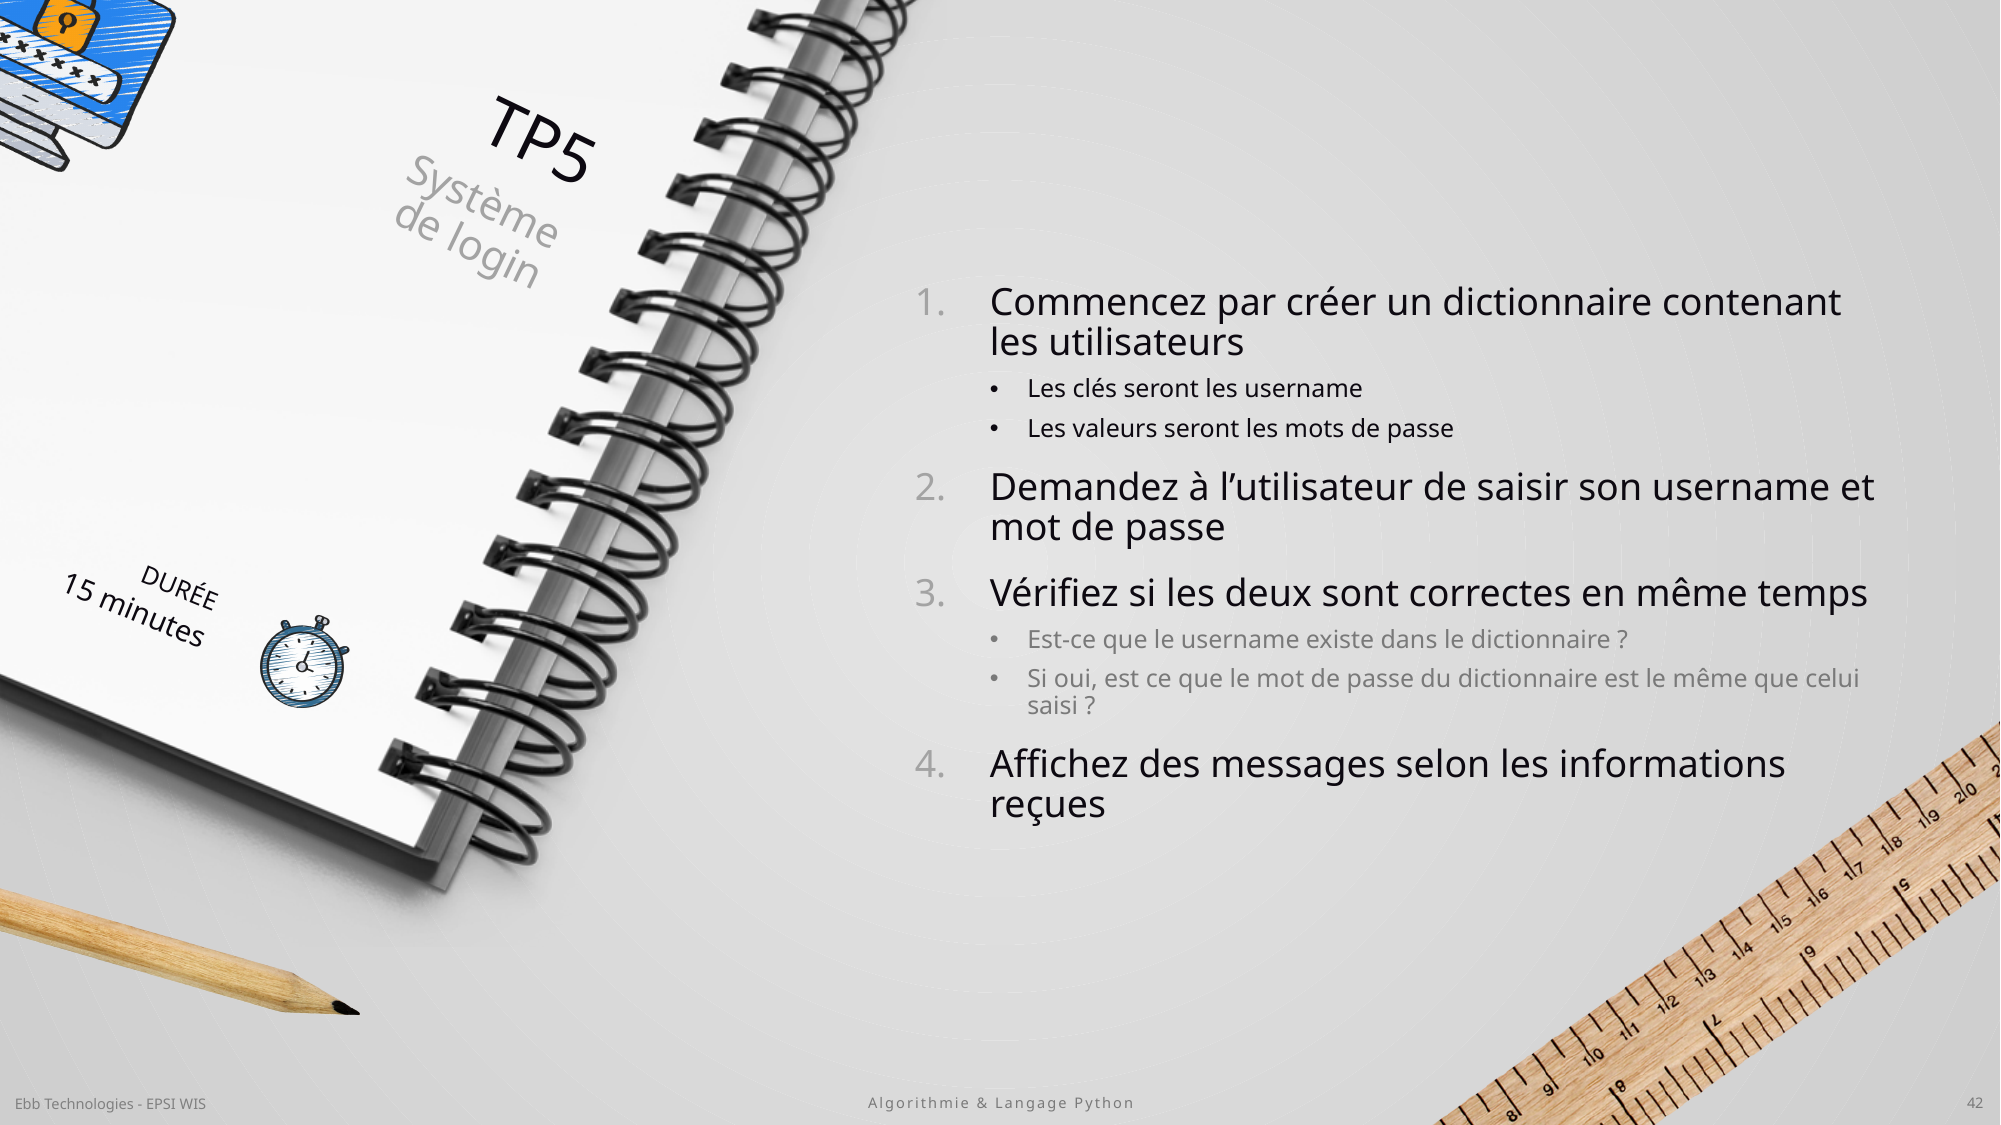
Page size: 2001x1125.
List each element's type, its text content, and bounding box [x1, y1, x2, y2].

list 15 minutes [25, 549, 227, 669]
picture [1171, 479, 2000, 1125]
list TP5 [193, 0, 624, 217]
picture [0, 0, 947, 1125]
list Commencez par créer un dictionnaire contenant les utilisateurs Les clés seront les username Les valeurs seront les mots de passe Demandez à l’utilisateur de saisir son username et mot de passe Vérifiez si les deux sont correctes en même temps Est-ce que le username existe dans le dictionnaire ? Si oui, est ce que le mot de passe du dictionnaire est le même que celui saisi ? Affichez des messages selon les informations reçues [900, 101, 1896, 1008]
list Système de login [312, 115, 586, 339]
slide_number 42 [1599, 1083, 1999, 1124]
